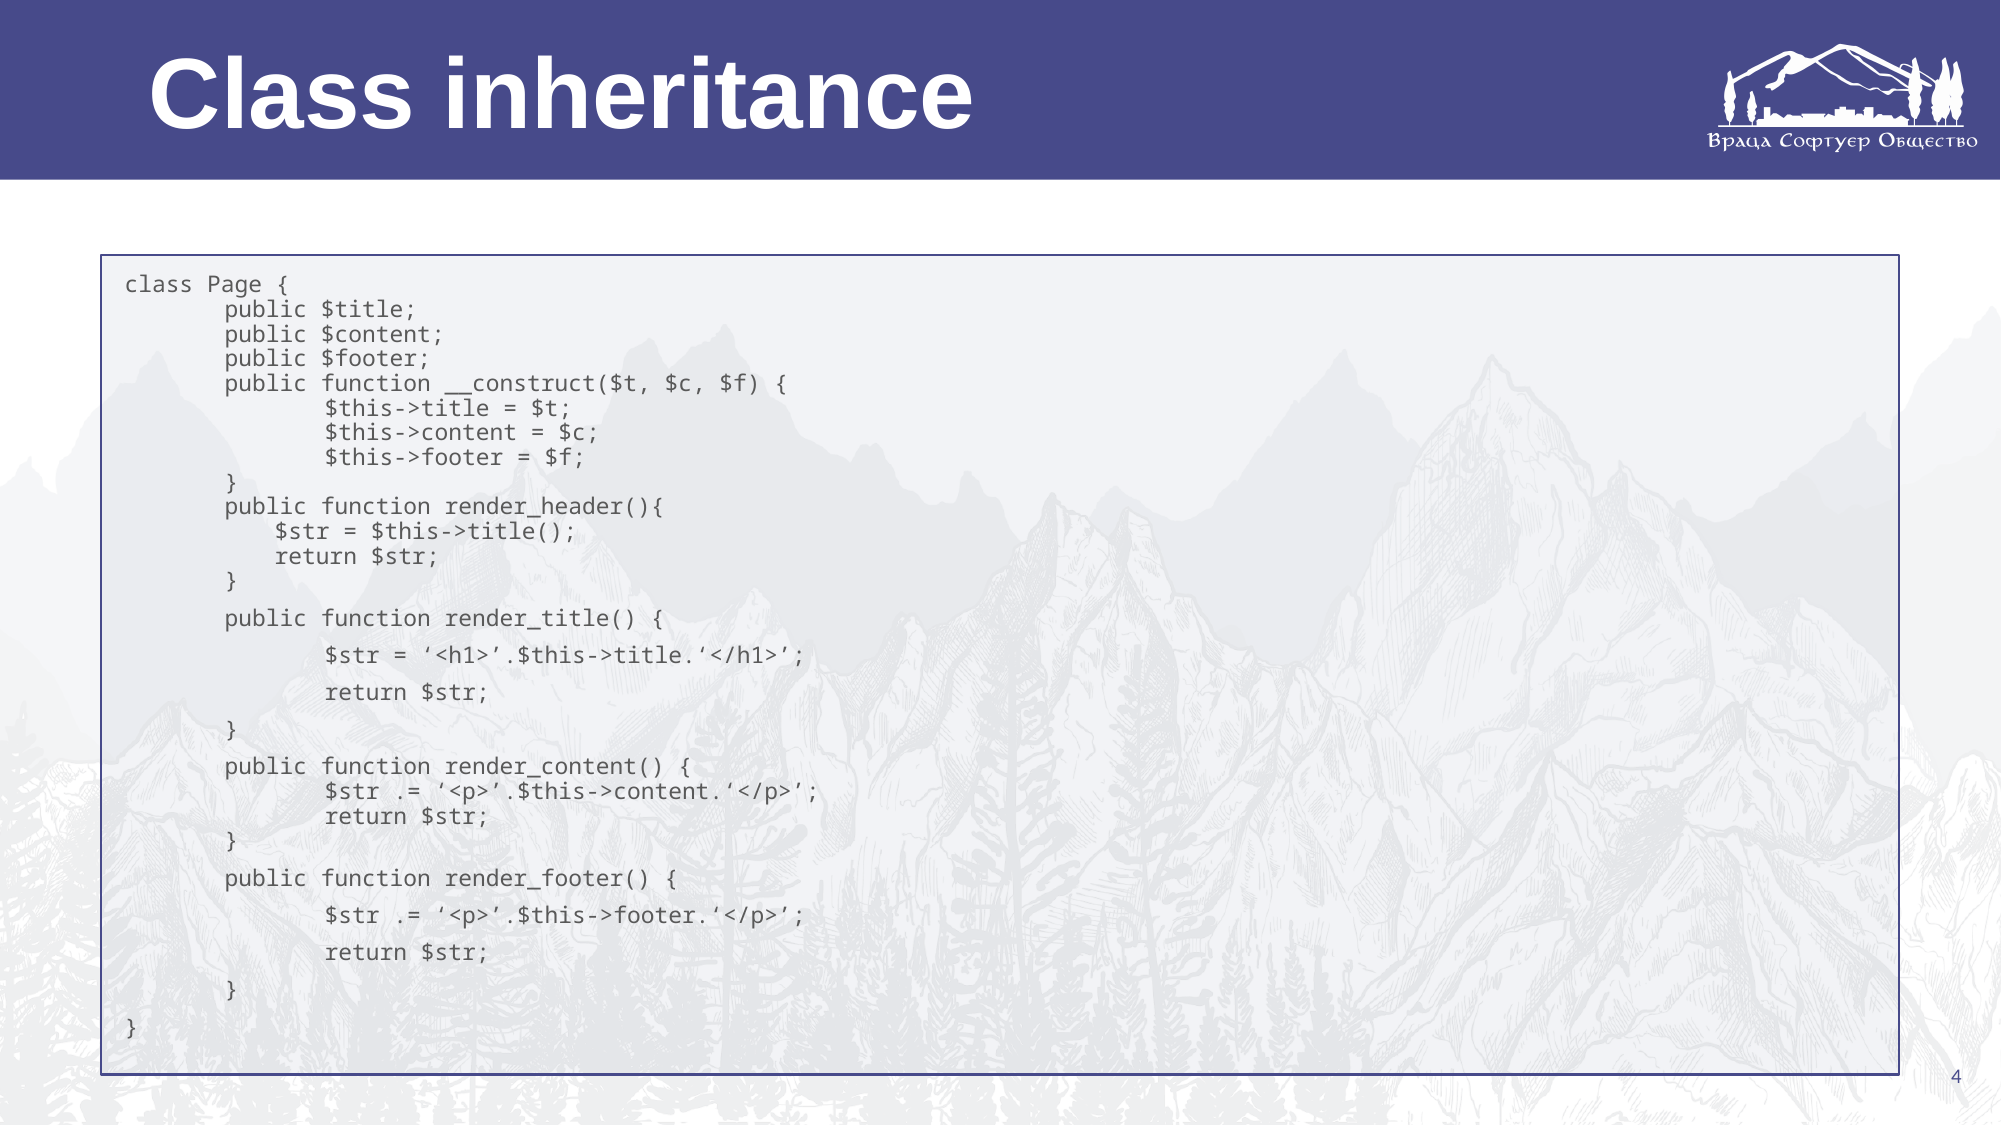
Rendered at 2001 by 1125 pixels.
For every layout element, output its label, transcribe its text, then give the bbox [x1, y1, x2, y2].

list class Page { public $title; public $content; public $footer; public function __construct($t, $c, $f) { $this->title = $t; $this->content = $c; $this->footer = $f; } public function render_header(){ $str = $this->title(); return $str; } public function render_title() { $str = ‘<h1>’.$this->title.‘</h1>’; return $str; } public function render_content() { $str .= ‘<p>’.$this->content.‘</p>’; return $str; } public function render_footer() { $str .= ‘<p>’.$this->footer.‘</p>’; return $str; } } [100, 254, 1900, 1076]
title Class inheritance [31, 16, 1591, 162]
picture [1703, 19, 1981, 165]
slide_number 4 [1897, 1049, 1968, 1101]
